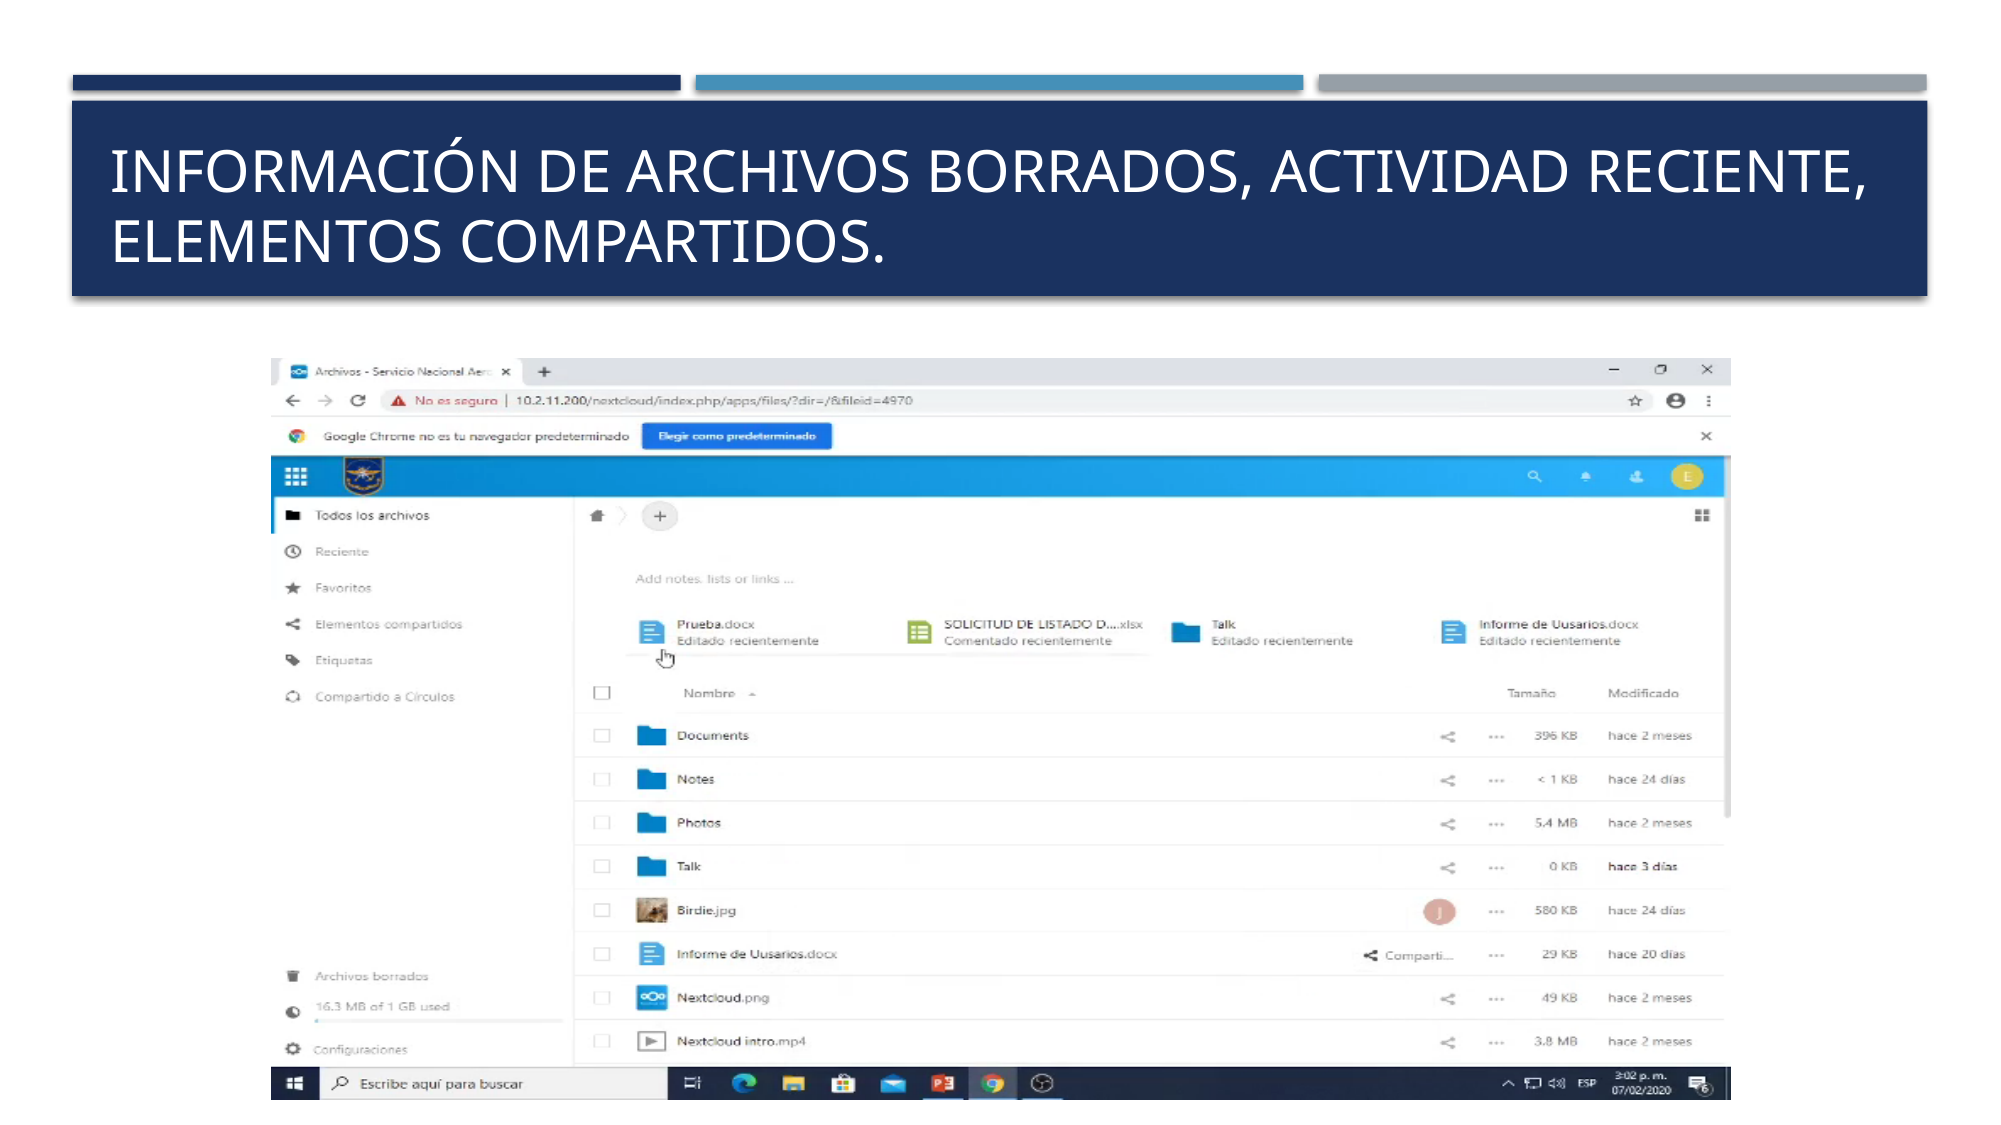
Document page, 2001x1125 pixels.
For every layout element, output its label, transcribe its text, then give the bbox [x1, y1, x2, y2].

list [270, 357, 1732, 1101]
title Información de Archivos borrados, actividad reciente, elementos compartidos. [95, 115, 1905, 282]
